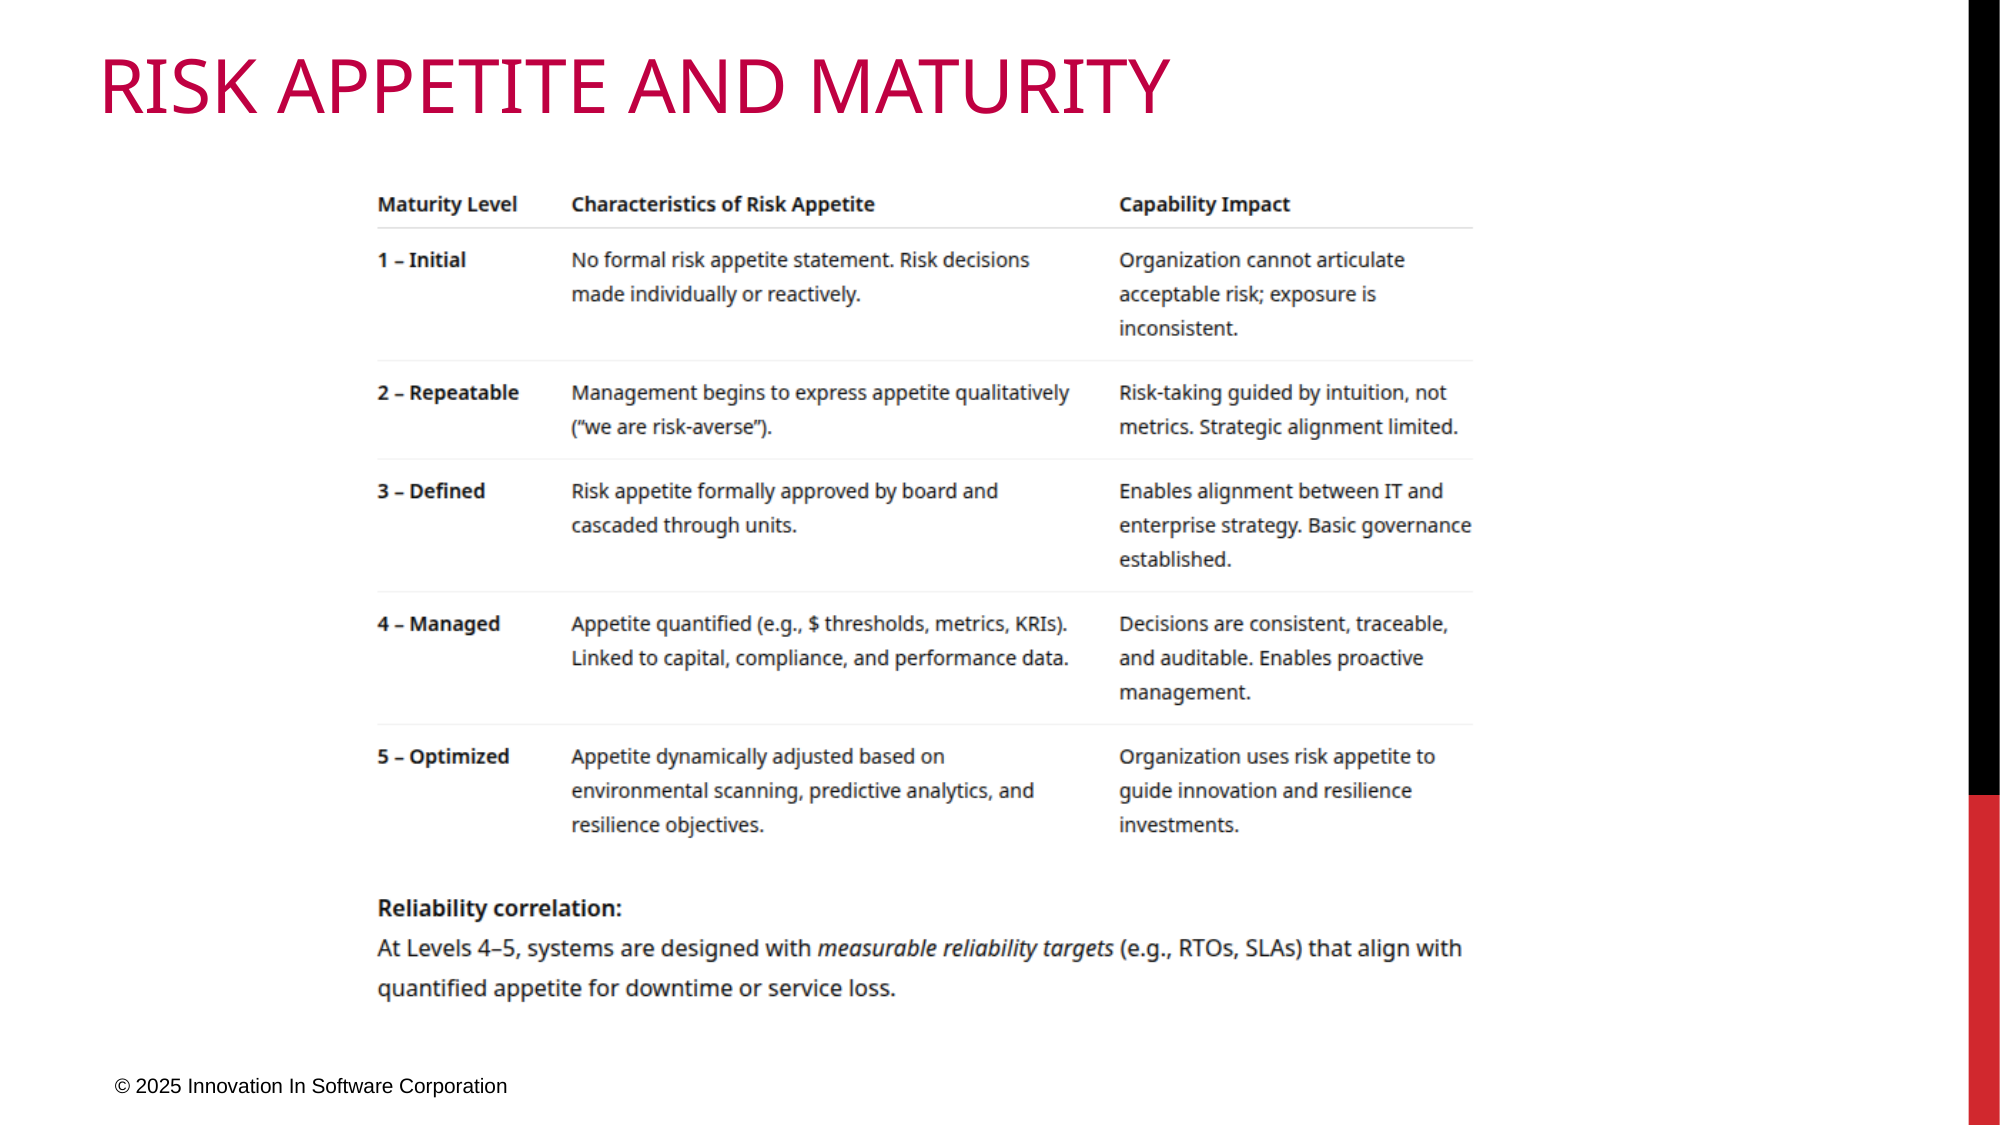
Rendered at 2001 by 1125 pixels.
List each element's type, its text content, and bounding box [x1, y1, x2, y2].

footer © 2025 Innovation In Software Corporation [99, 1065, 850, 1112]
title Risk Appetite and Maturity [98, 0, 1770, 186]
picture [361, 185, 1486, 1015]
